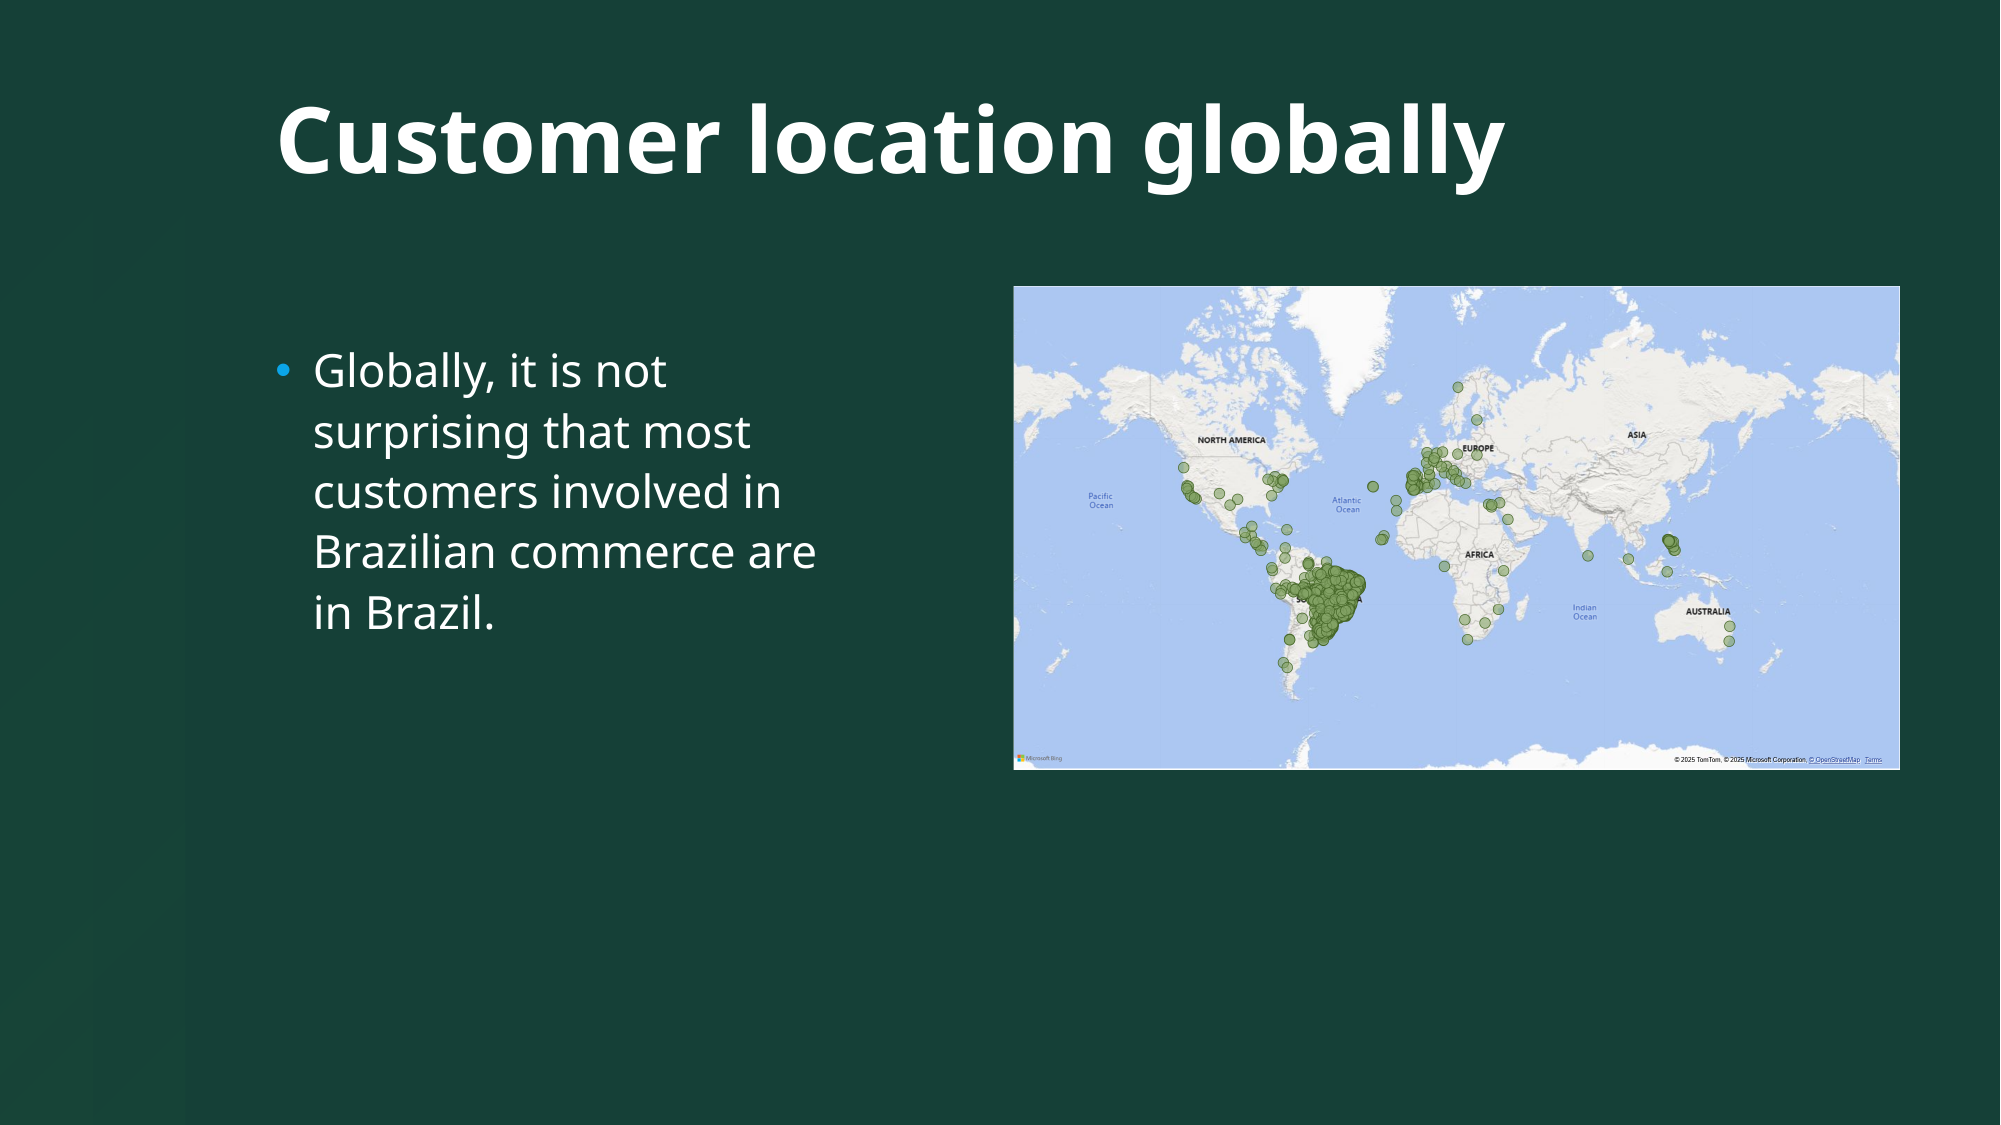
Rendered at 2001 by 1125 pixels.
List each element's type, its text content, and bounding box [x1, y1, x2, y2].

text_box Globally, it is not surprising that most customers involved in Brazilian commerce are in Brazil. [260, 329, 837, 1051]
title Customer location globally [260, 74, 1817, 329]
picture [1013, 285, 1901, 770]
text_box [260, 268, 987, 639]
